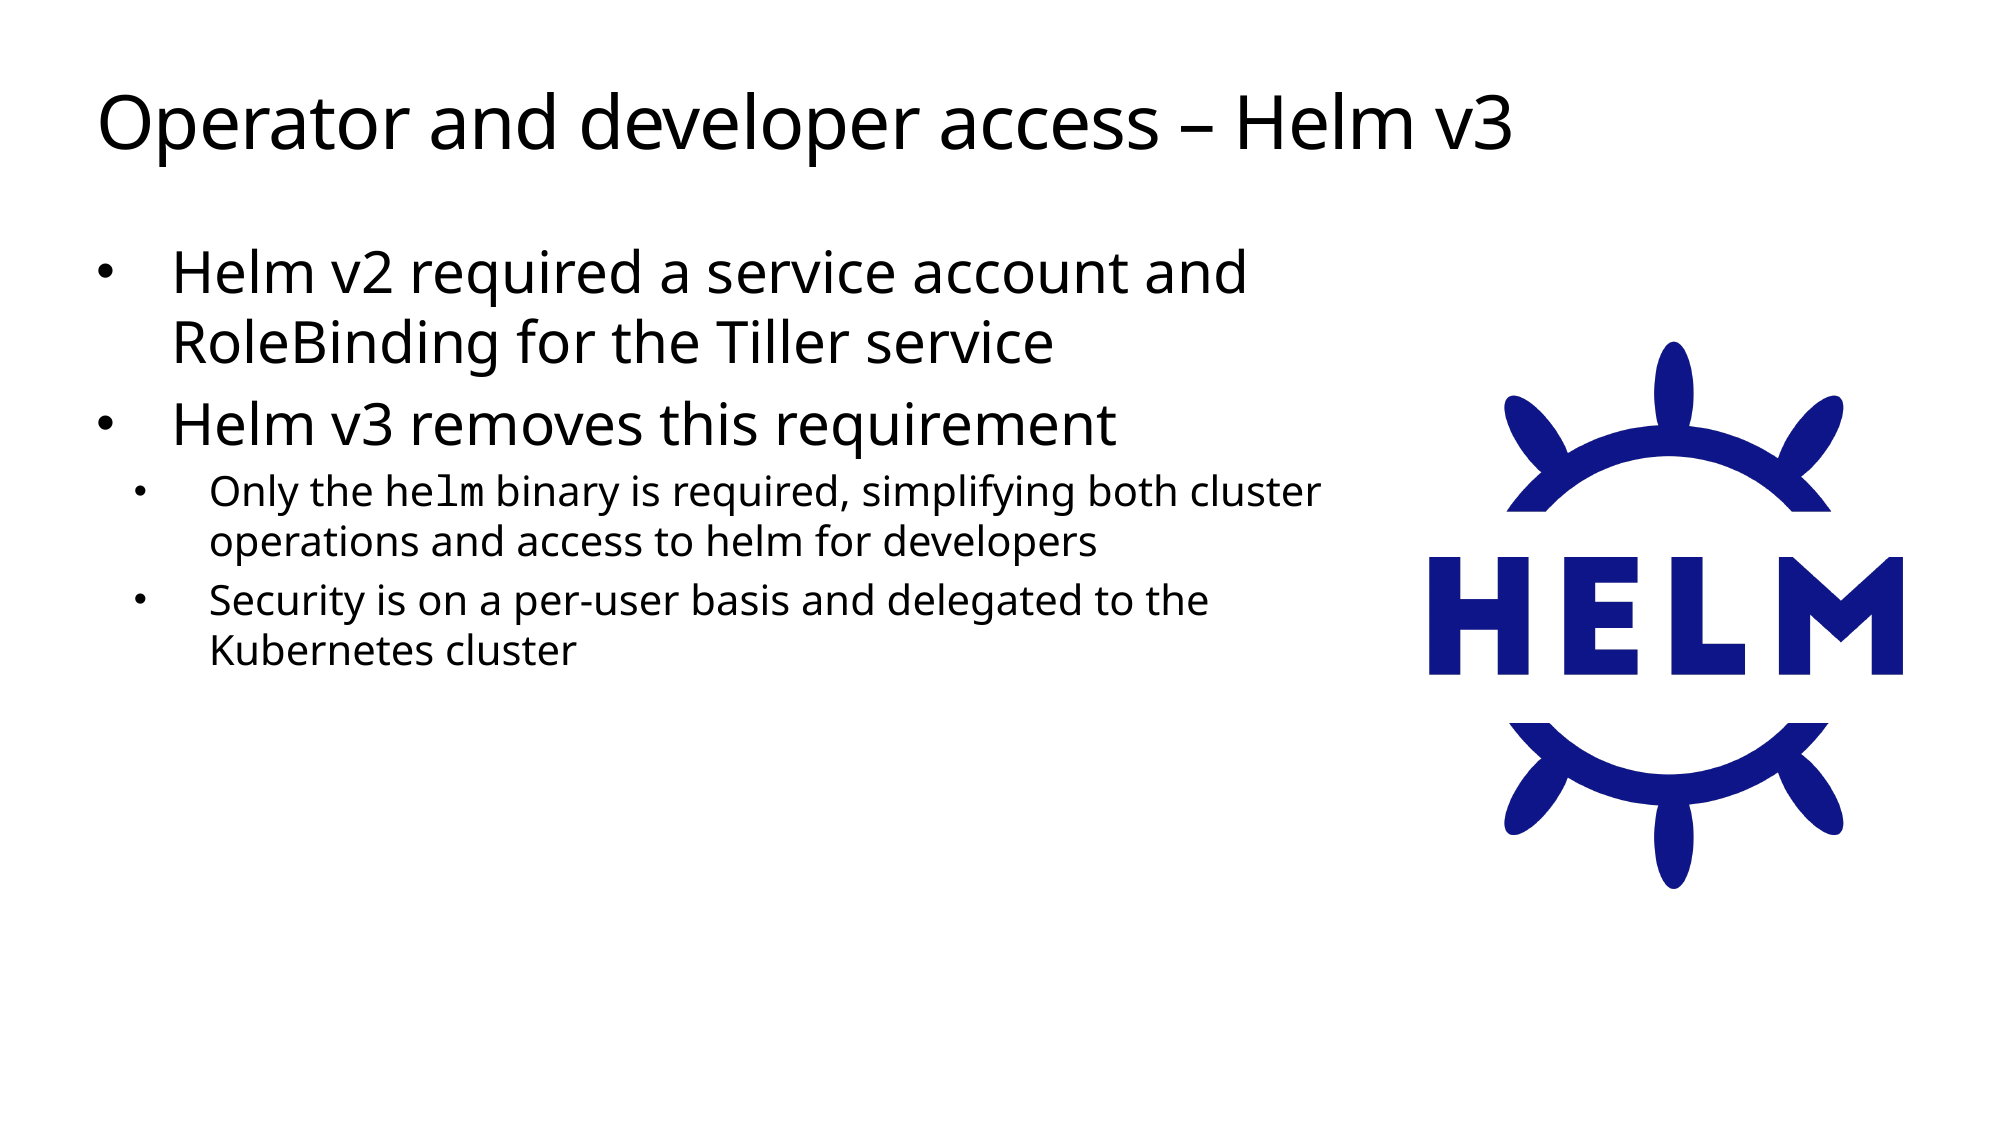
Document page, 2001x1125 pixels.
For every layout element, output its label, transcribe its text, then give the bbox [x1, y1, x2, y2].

picture [1428, 341, 1904, 890]
title Operator and developer access – Helm v3 [96, 75, 1904, 166]
list Helm v2 required a service account and RoleBinding for the Tiller service Helm v3 removes this requirement Only the helm binary is required, simplifying both cluster operations and access to helm for developers Security is on a per-user basis and delegated to the Kubernetes cluster [96, 235, 1390, 684]
